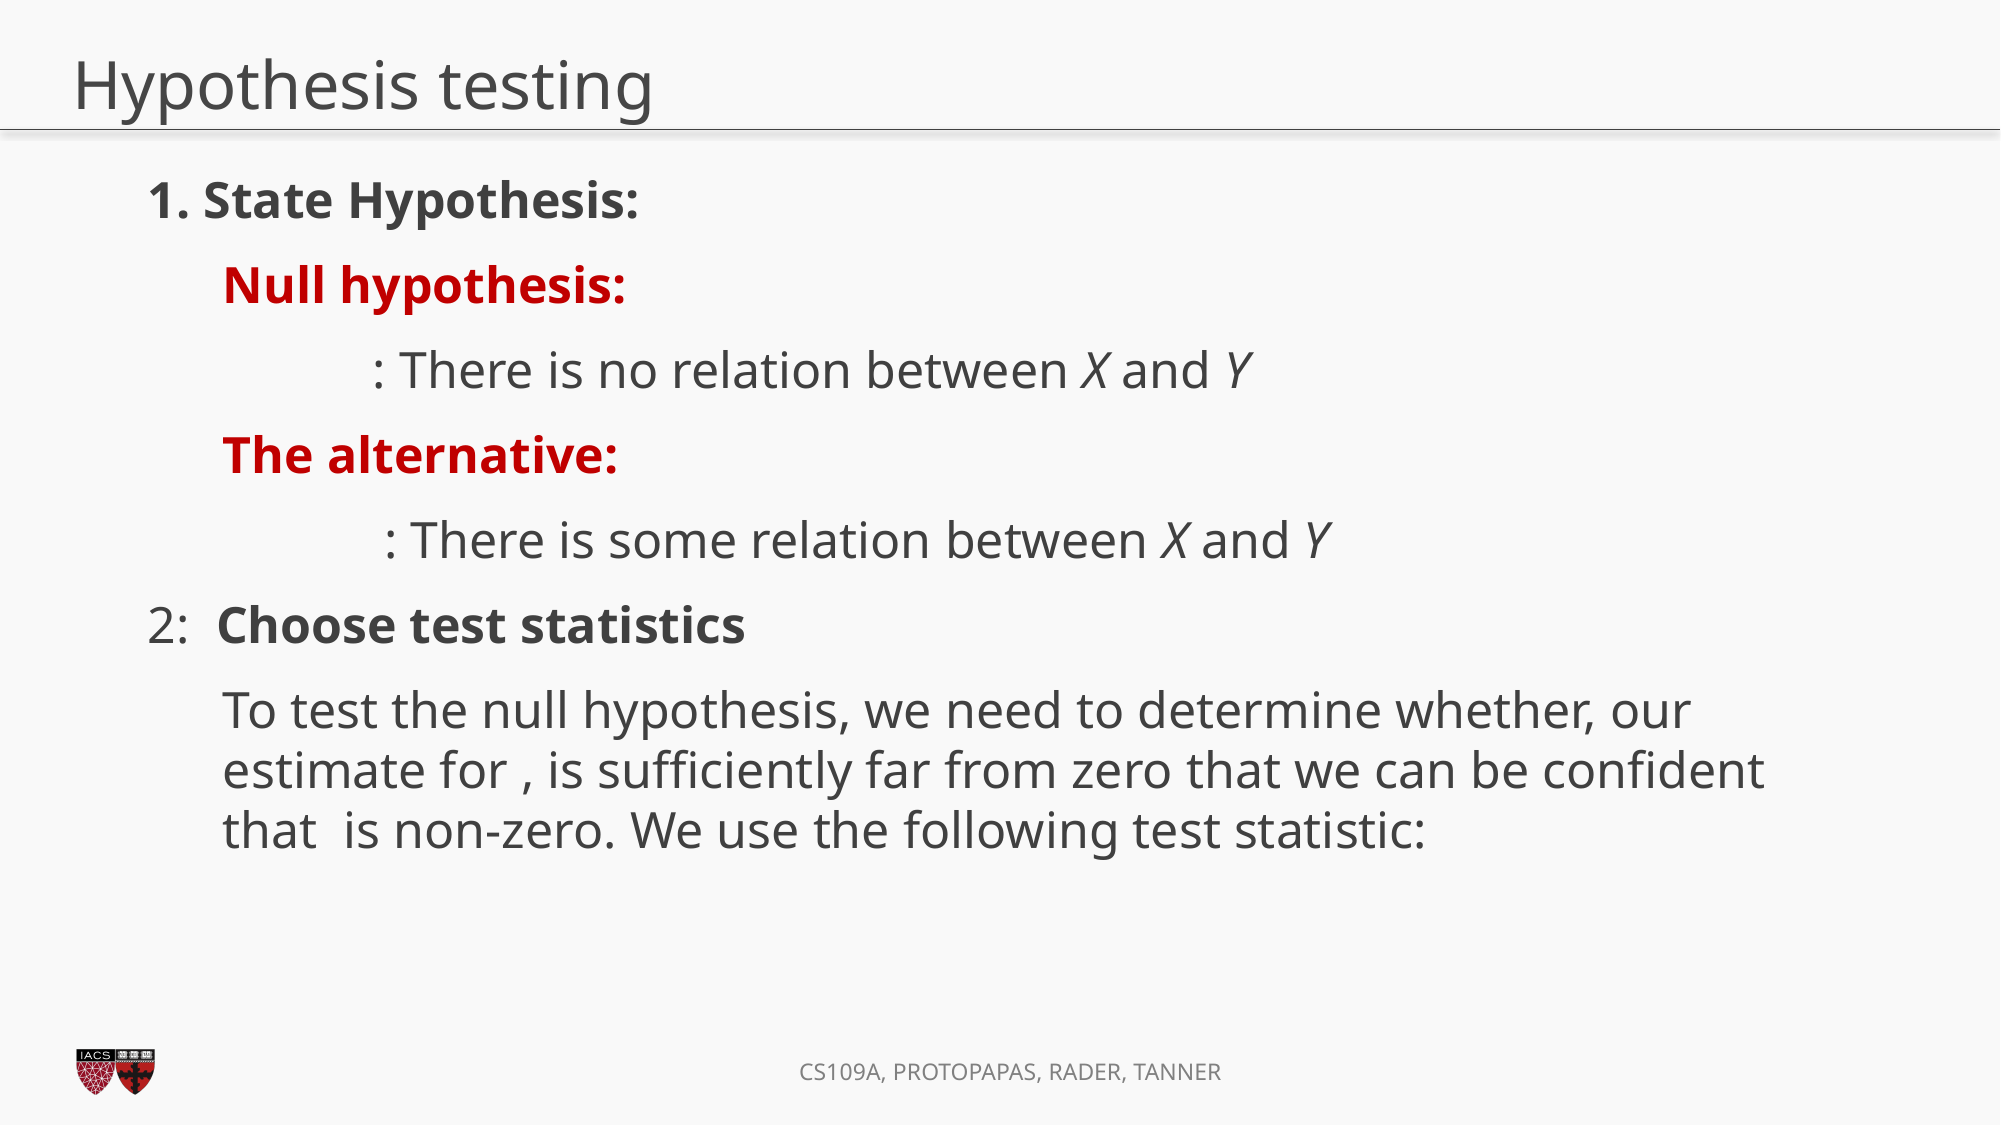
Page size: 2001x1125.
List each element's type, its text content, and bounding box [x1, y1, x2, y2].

picture [75, 1049, 155, 1095]
title Hypothesis testing [57, 35, 1943, 162]
